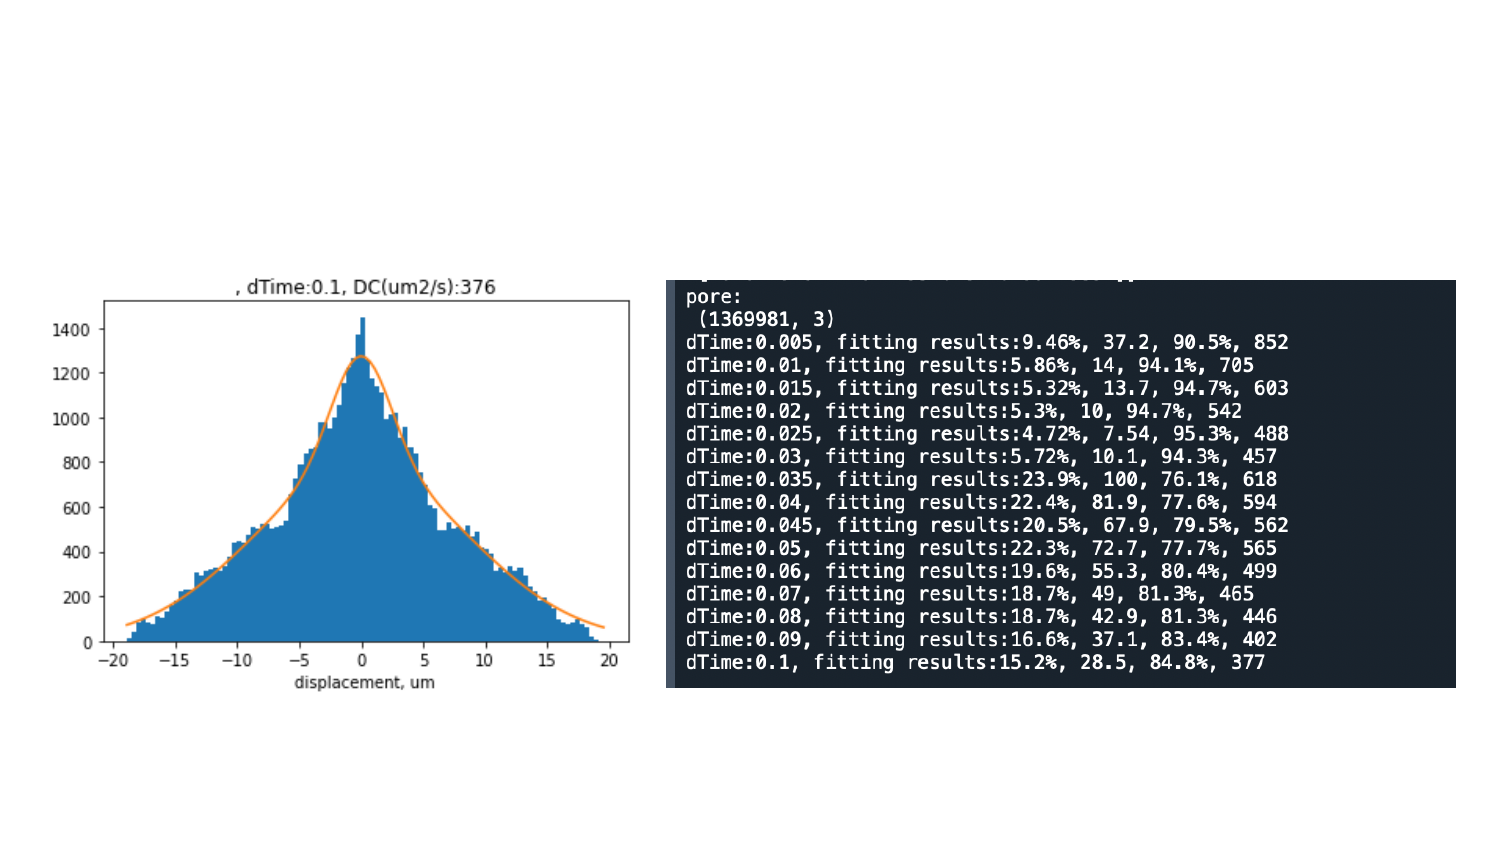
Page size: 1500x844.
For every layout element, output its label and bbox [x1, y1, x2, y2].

picture [665, 280, 1456, 688]
picture [41, 266, 638, 702]
